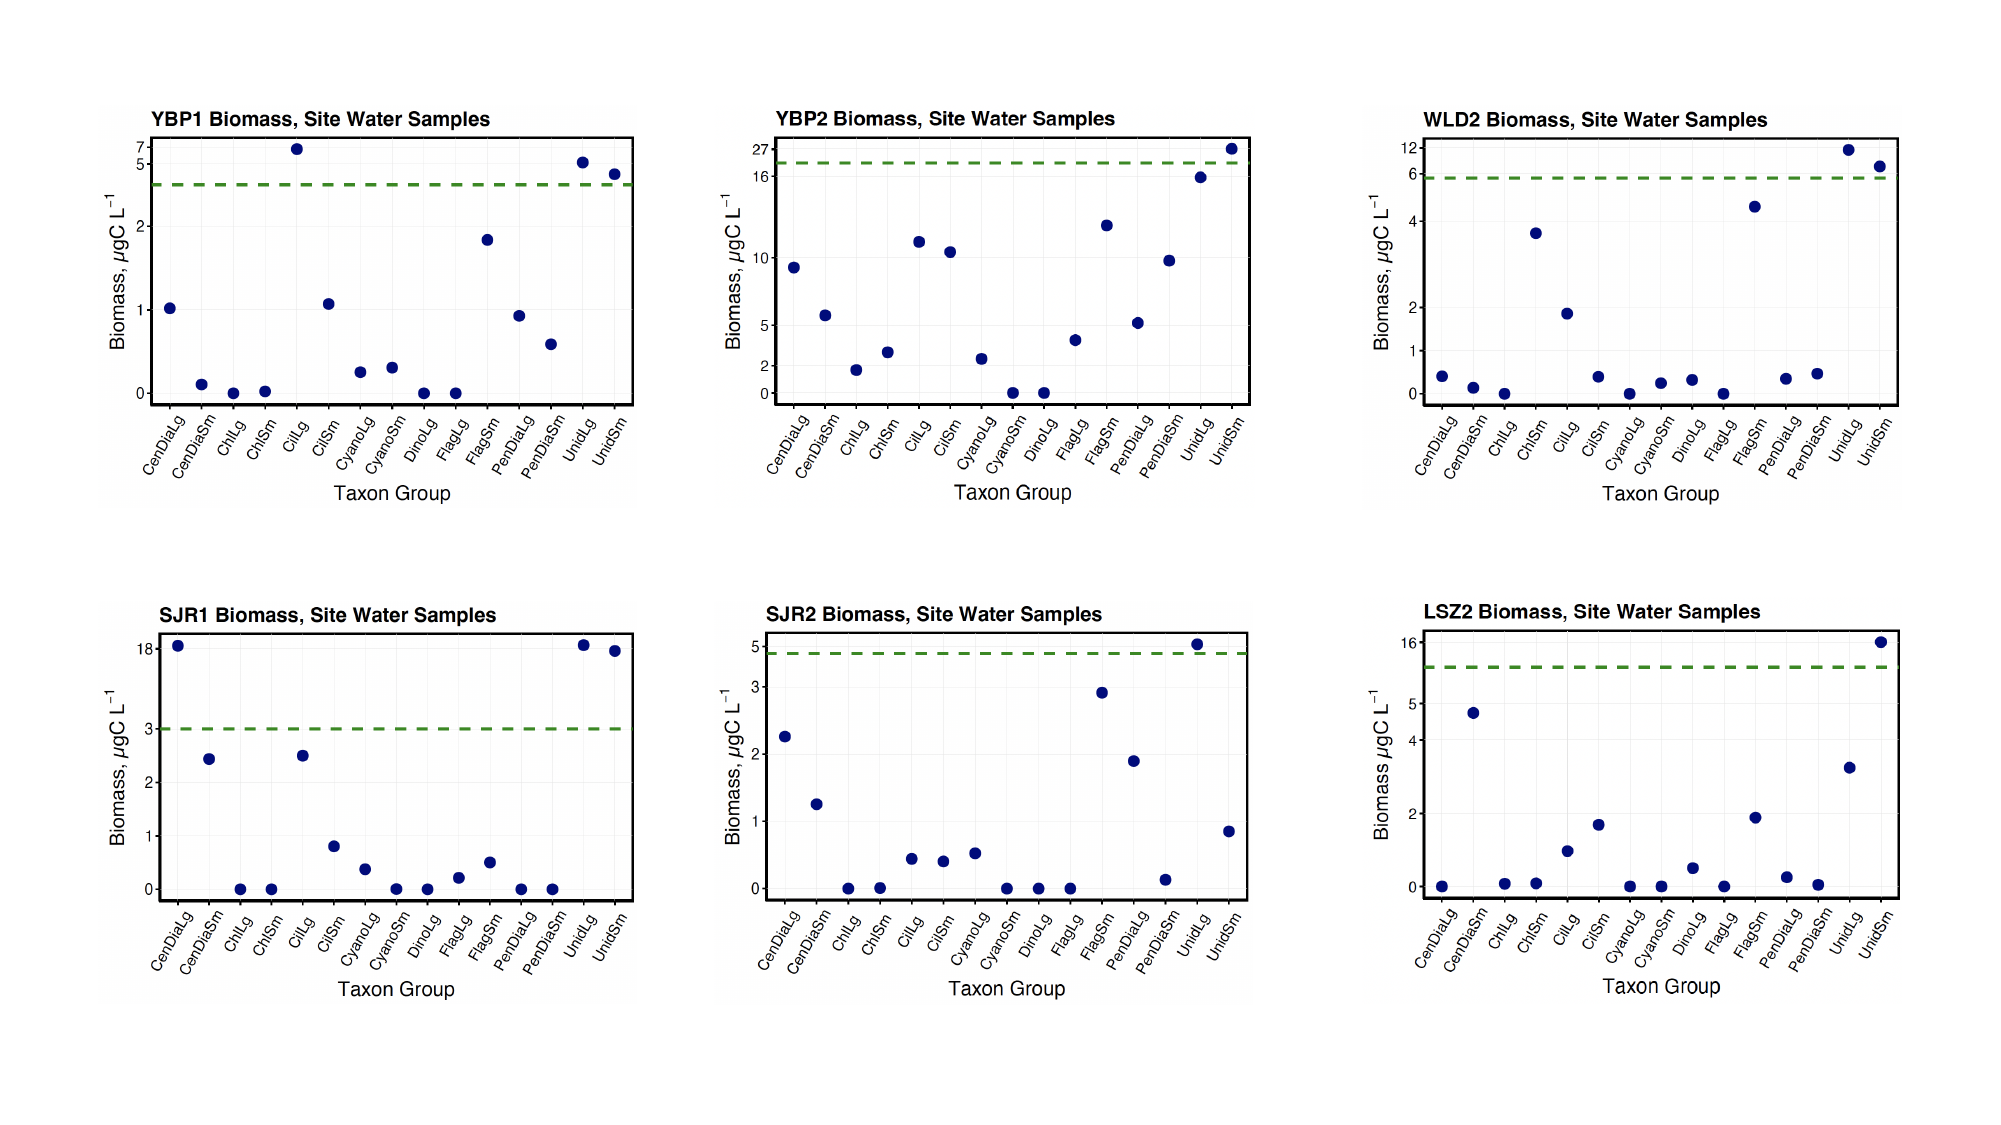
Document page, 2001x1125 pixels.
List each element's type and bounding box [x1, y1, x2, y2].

picture [714, 601, 1253, 1005]
picture [98, 601, 637, 1004]
picture [1362, 597, 1902, 1004]
picture [1362, 105, 1902, 510]
picture [98, 105, 637, 508]
picture [714, 105, 1255, 508]
